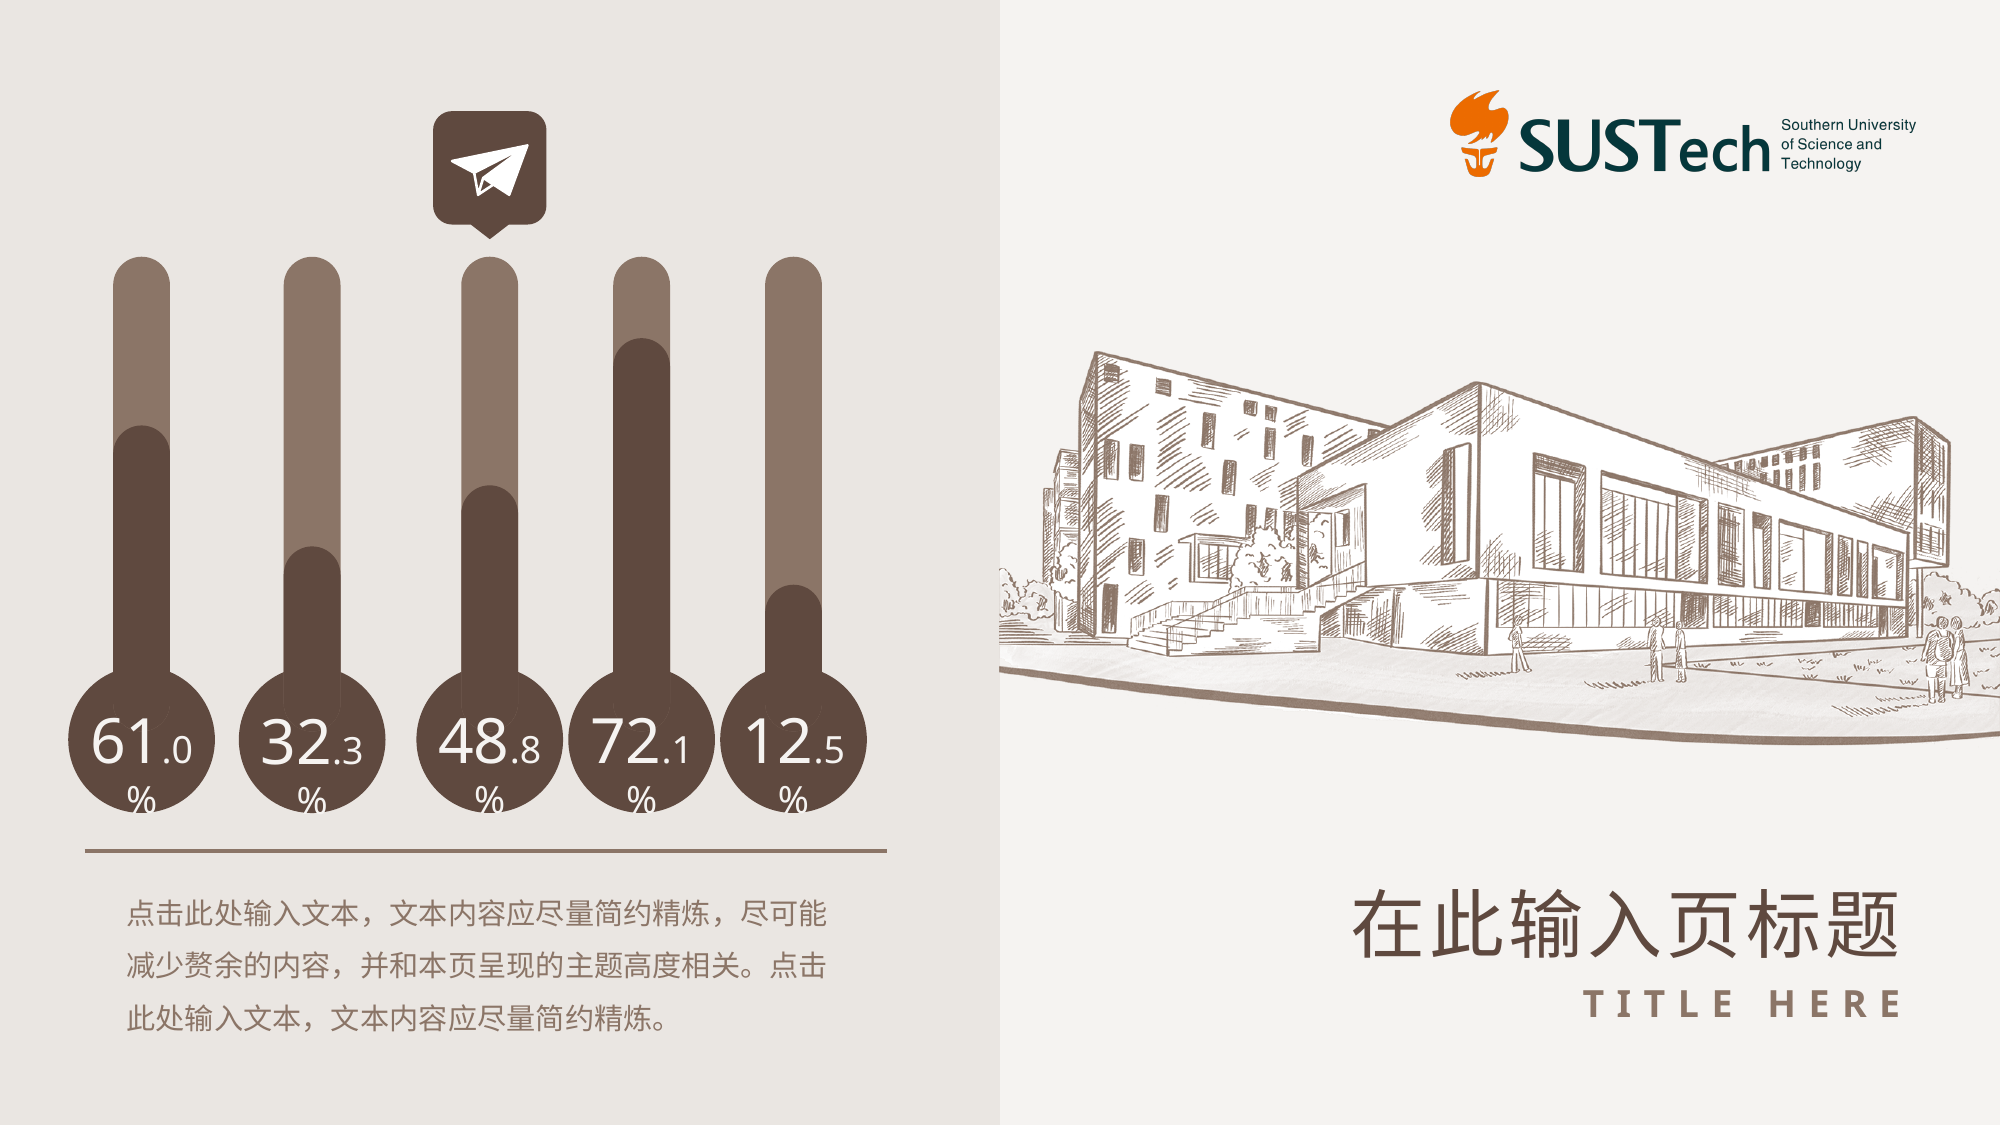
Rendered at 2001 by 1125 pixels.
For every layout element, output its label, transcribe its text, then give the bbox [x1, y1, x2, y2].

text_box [238, 256, 386, 814]
text_box 在此输入页标题 [1279, 870, 1916, 975]
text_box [68, 256, 215, 813]
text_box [568, 256, 715, 813]
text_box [433, 111, 547, 240]
text_box 点击此处输入文本，文本内容应尽量简约精炼，尽可能减少赘余的内容，并和本页呈现的主题高度相关。点击此处输入文本，文本内容应尽量简约精炼。 [111, 870, 868, 1043]
picture [1450, 90, 1916, 177]
text_box [0, 0, 1001, 1125]
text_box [720, 256, 867, 813]
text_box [999, 351, 2000, 749]
text_box TITLE HERE [1239, 972, 1916, 1033]
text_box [416, 256, 564, 813]
